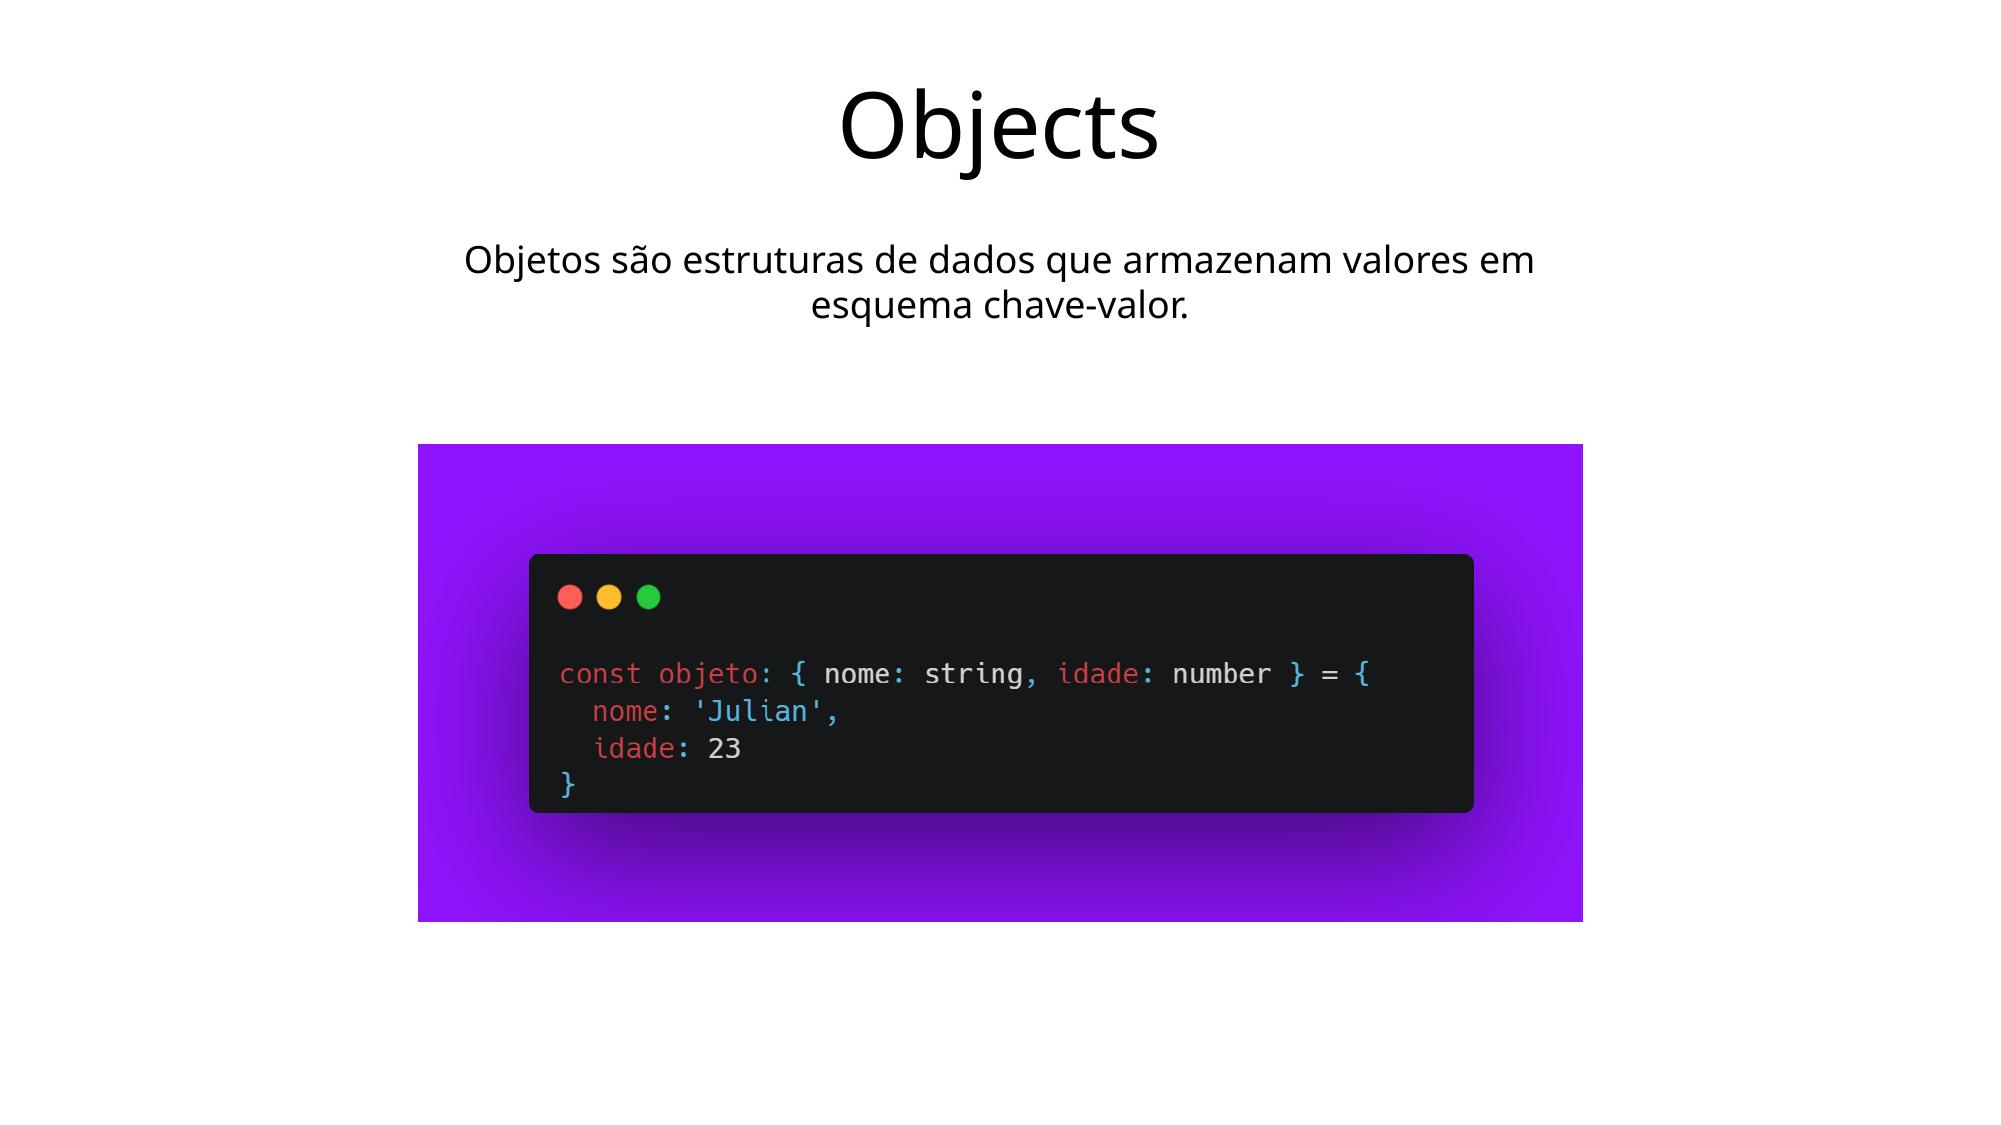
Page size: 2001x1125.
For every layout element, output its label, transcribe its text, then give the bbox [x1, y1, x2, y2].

title Objects [137, 59, 1863, 199]
text_box Objetos são estruturas de dados que armazenam valores em esquema chave-valor. [425, 229, 1575, 334]
picture [416, 443, 1584, 923]
